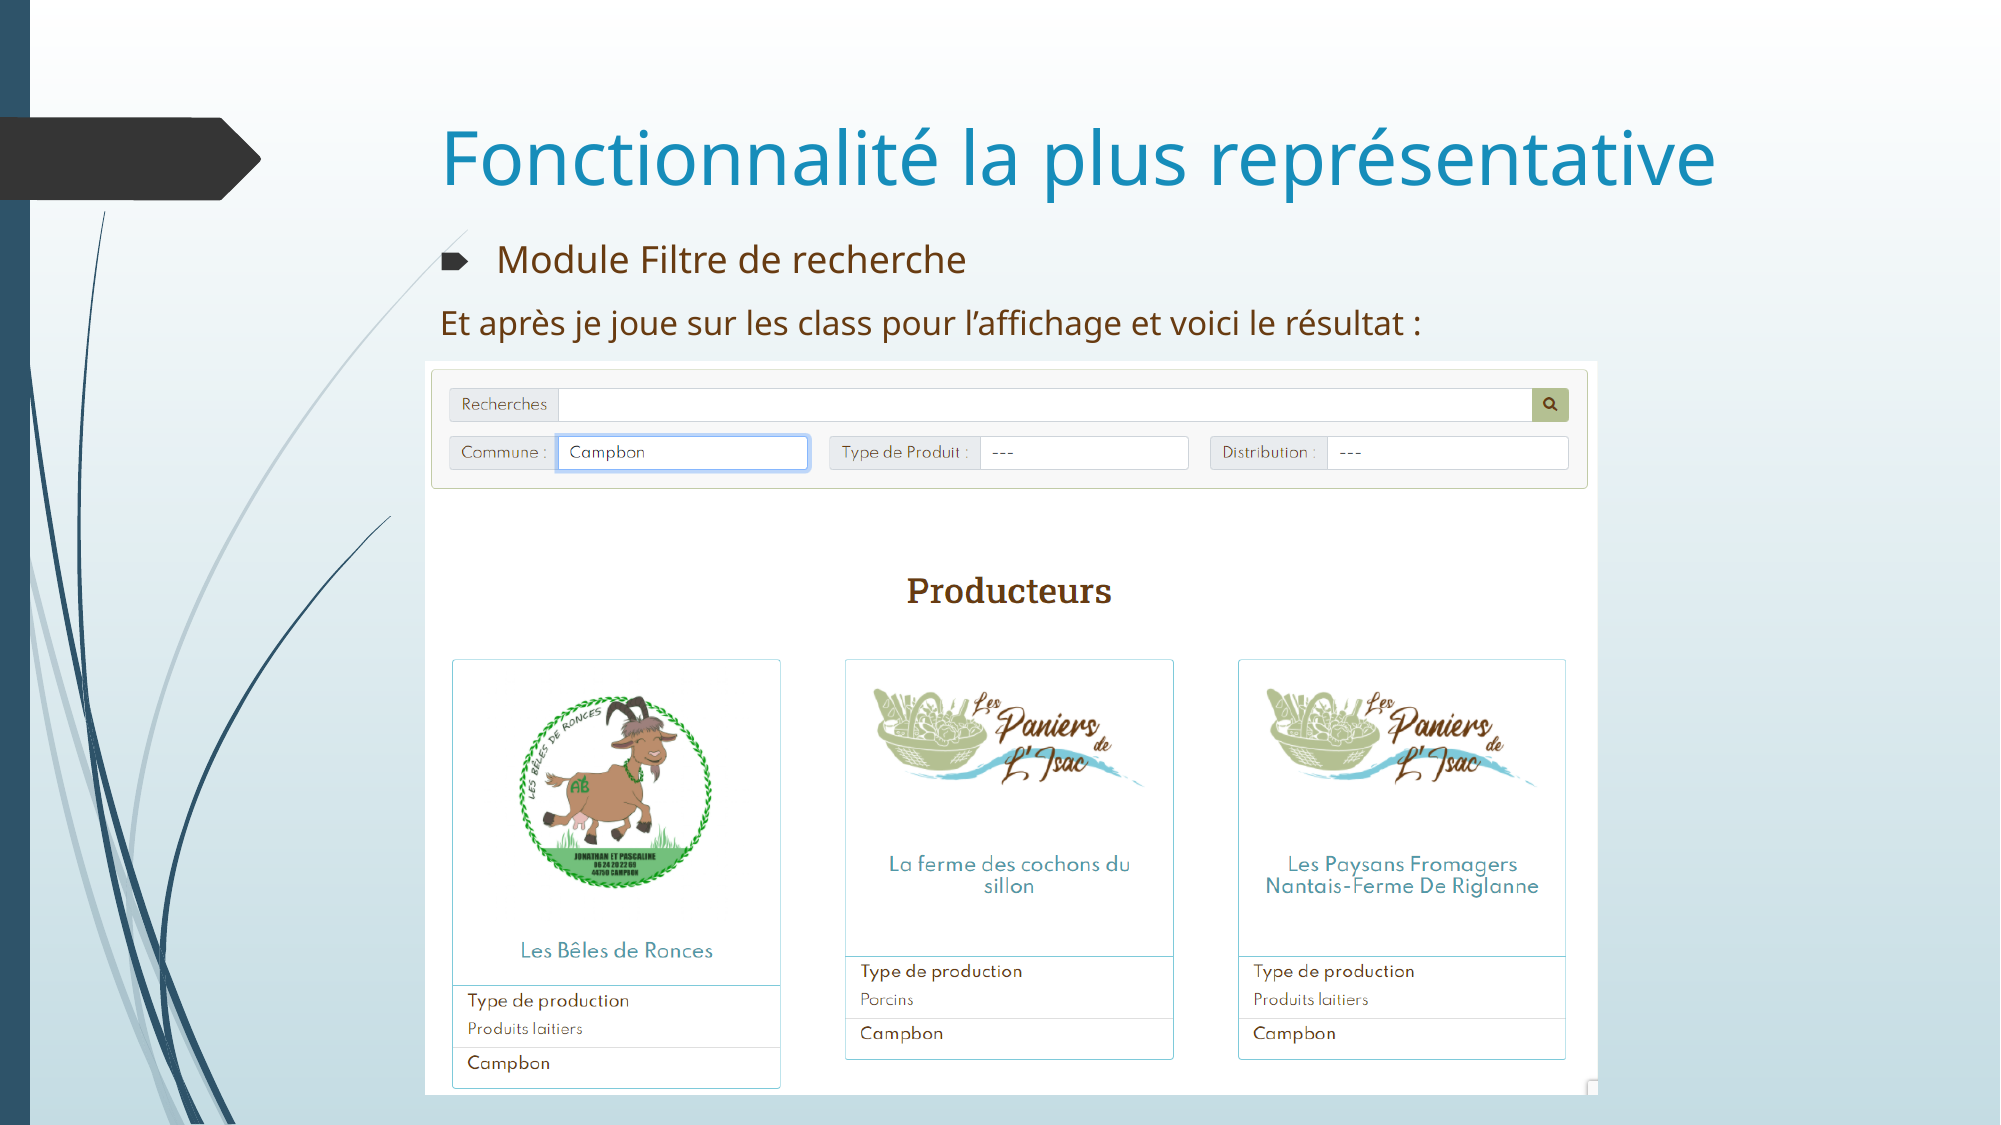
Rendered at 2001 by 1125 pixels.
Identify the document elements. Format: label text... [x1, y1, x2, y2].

picture [425, 360, 1598, 1095]
title Fonctionnalité la plus représentative [425, 102, 1888, 313]
text_box Module Filtre de recherche Et après je joue sur les class pour l’affichage et voici le résultat : [424, 228, 1887, 382]
